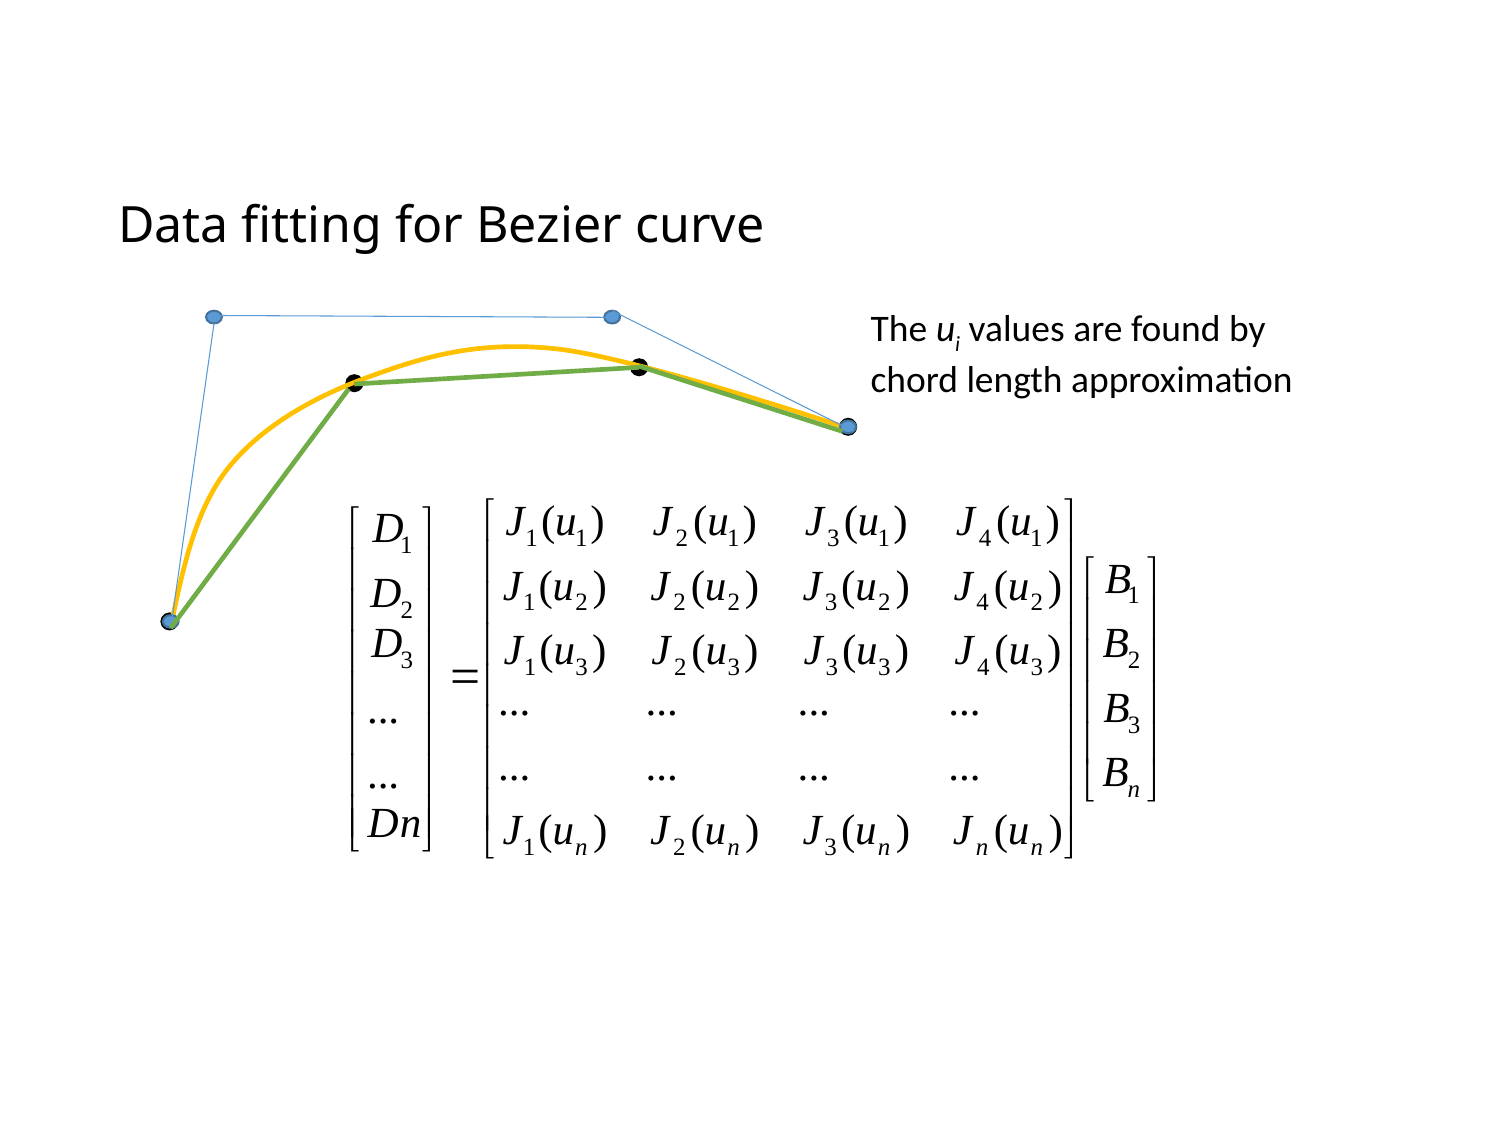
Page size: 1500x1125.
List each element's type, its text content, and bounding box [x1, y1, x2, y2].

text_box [170, 388, 349, 628]
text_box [341, 488, 1171, 870]
text_box The ui values are found by chord length approximation [855, 296, 1313, 408]
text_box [161, 310, 857, 630]
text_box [354, 367, 639, 385]
title Data fitting for Bezier curve [103, 185, 1397, 268]
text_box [639, 366, 843, 432]
